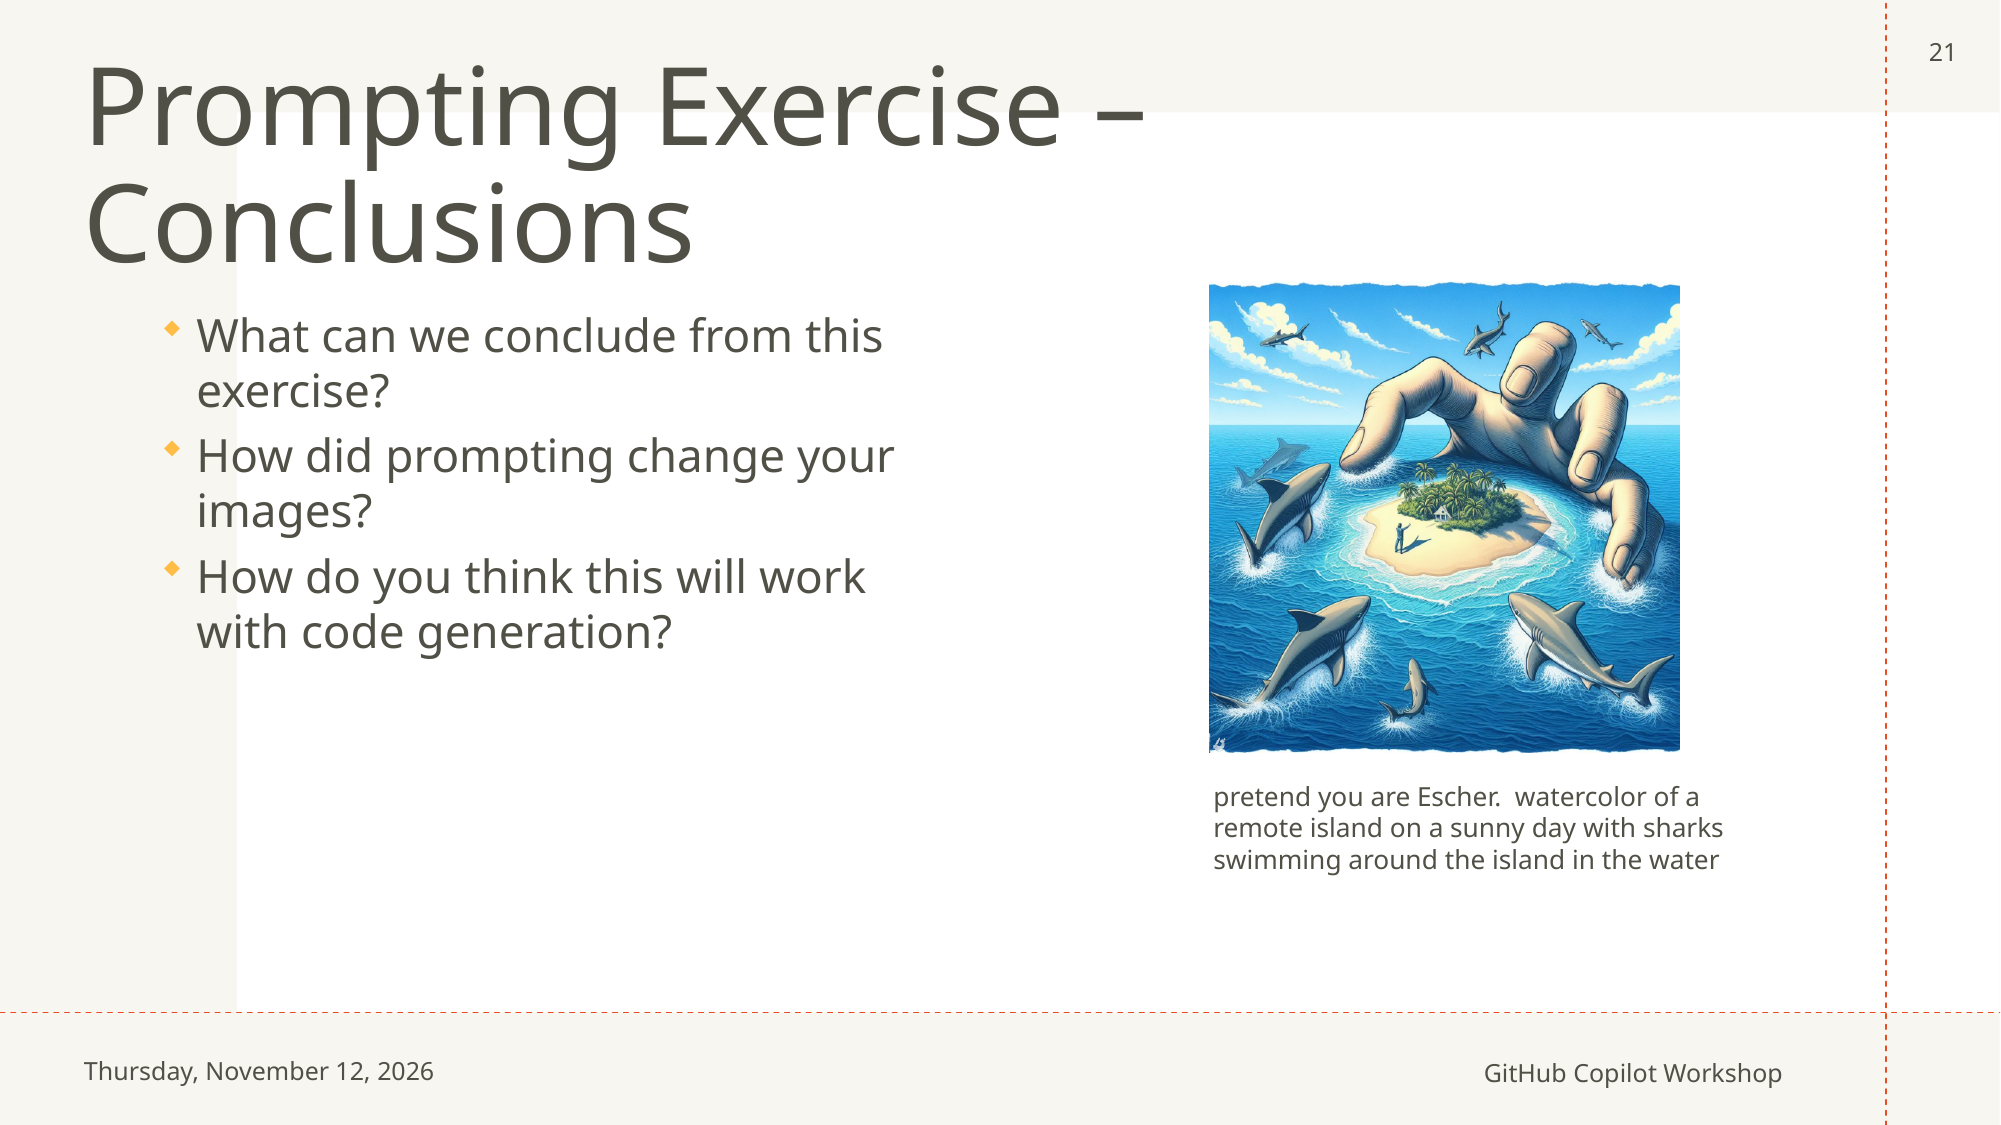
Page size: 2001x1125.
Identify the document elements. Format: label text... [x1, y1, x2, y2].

slide_number 21 [1886, 0, 2000, 110]
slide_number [68, 1020, 519, 1125]
footer GitHub Copilot Workshop [618, 1020, 1799, 1125]
title Prompting Exercise – Conclusions [68, 59, 1794, 278]
text_box pretend you are Escher. watercolor of a remote island on a sunny day with sharks swimming around the island in the water [1130, 772, 1779, 902]
picture [1209, 281, 1680, 753]
list What can we conclude from this exercise? How did prompting change your images? How do you think this will work with code generation? [68, 299, 921, 952]
